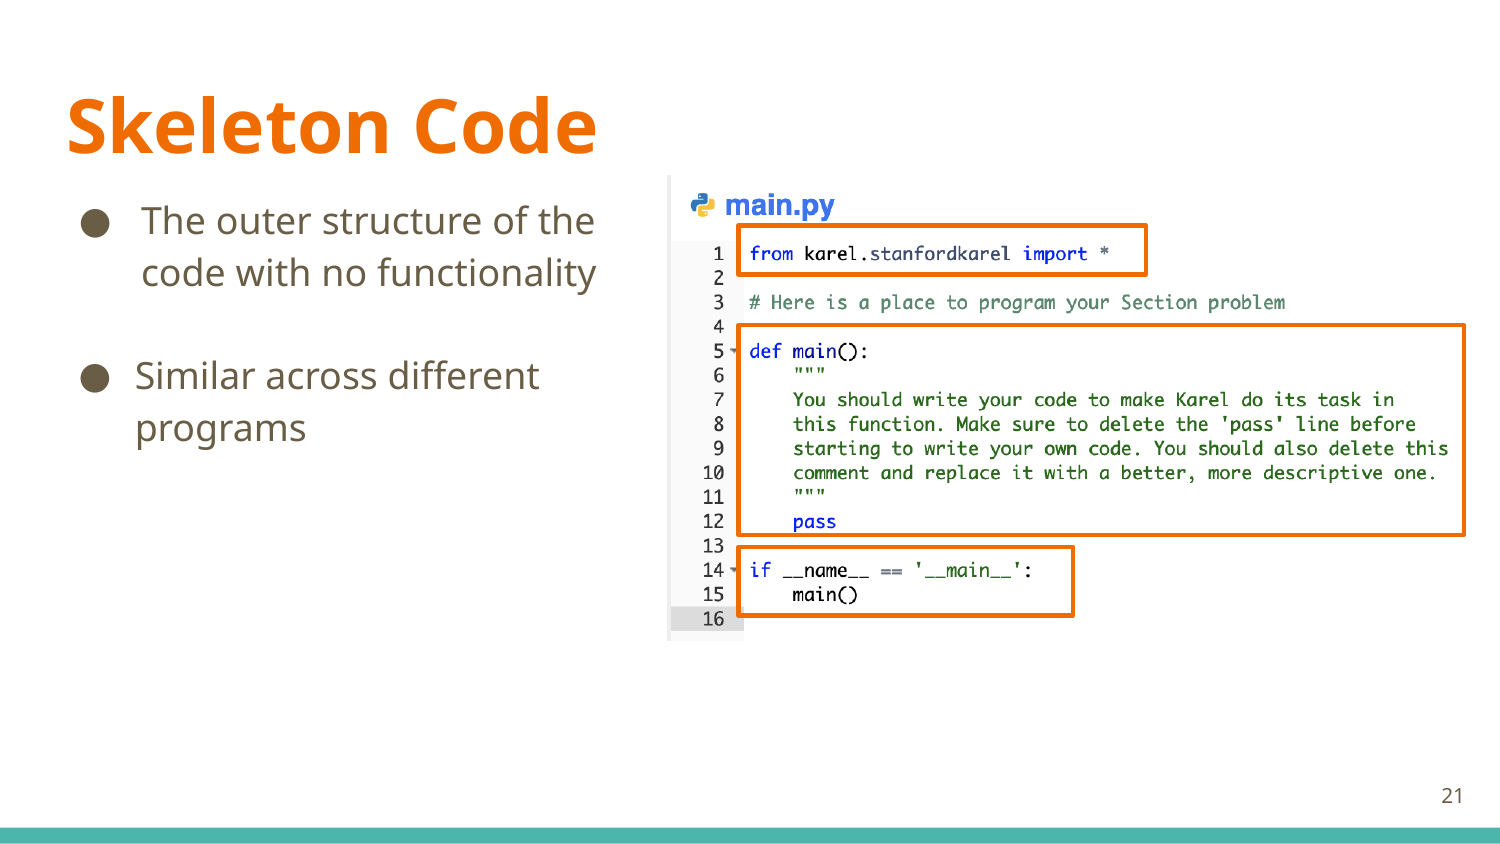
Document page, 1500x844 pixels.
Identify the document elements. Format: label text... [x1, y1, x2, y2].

slide_number 21 [1389, 764, 1480, 830]
title Skeleton Code [51, 63, 1449, 175]
picture [666, 174, 1480, 642]
list The outer structure of the code with no functionality Similar across different programs [51, 175, 670, 689]
